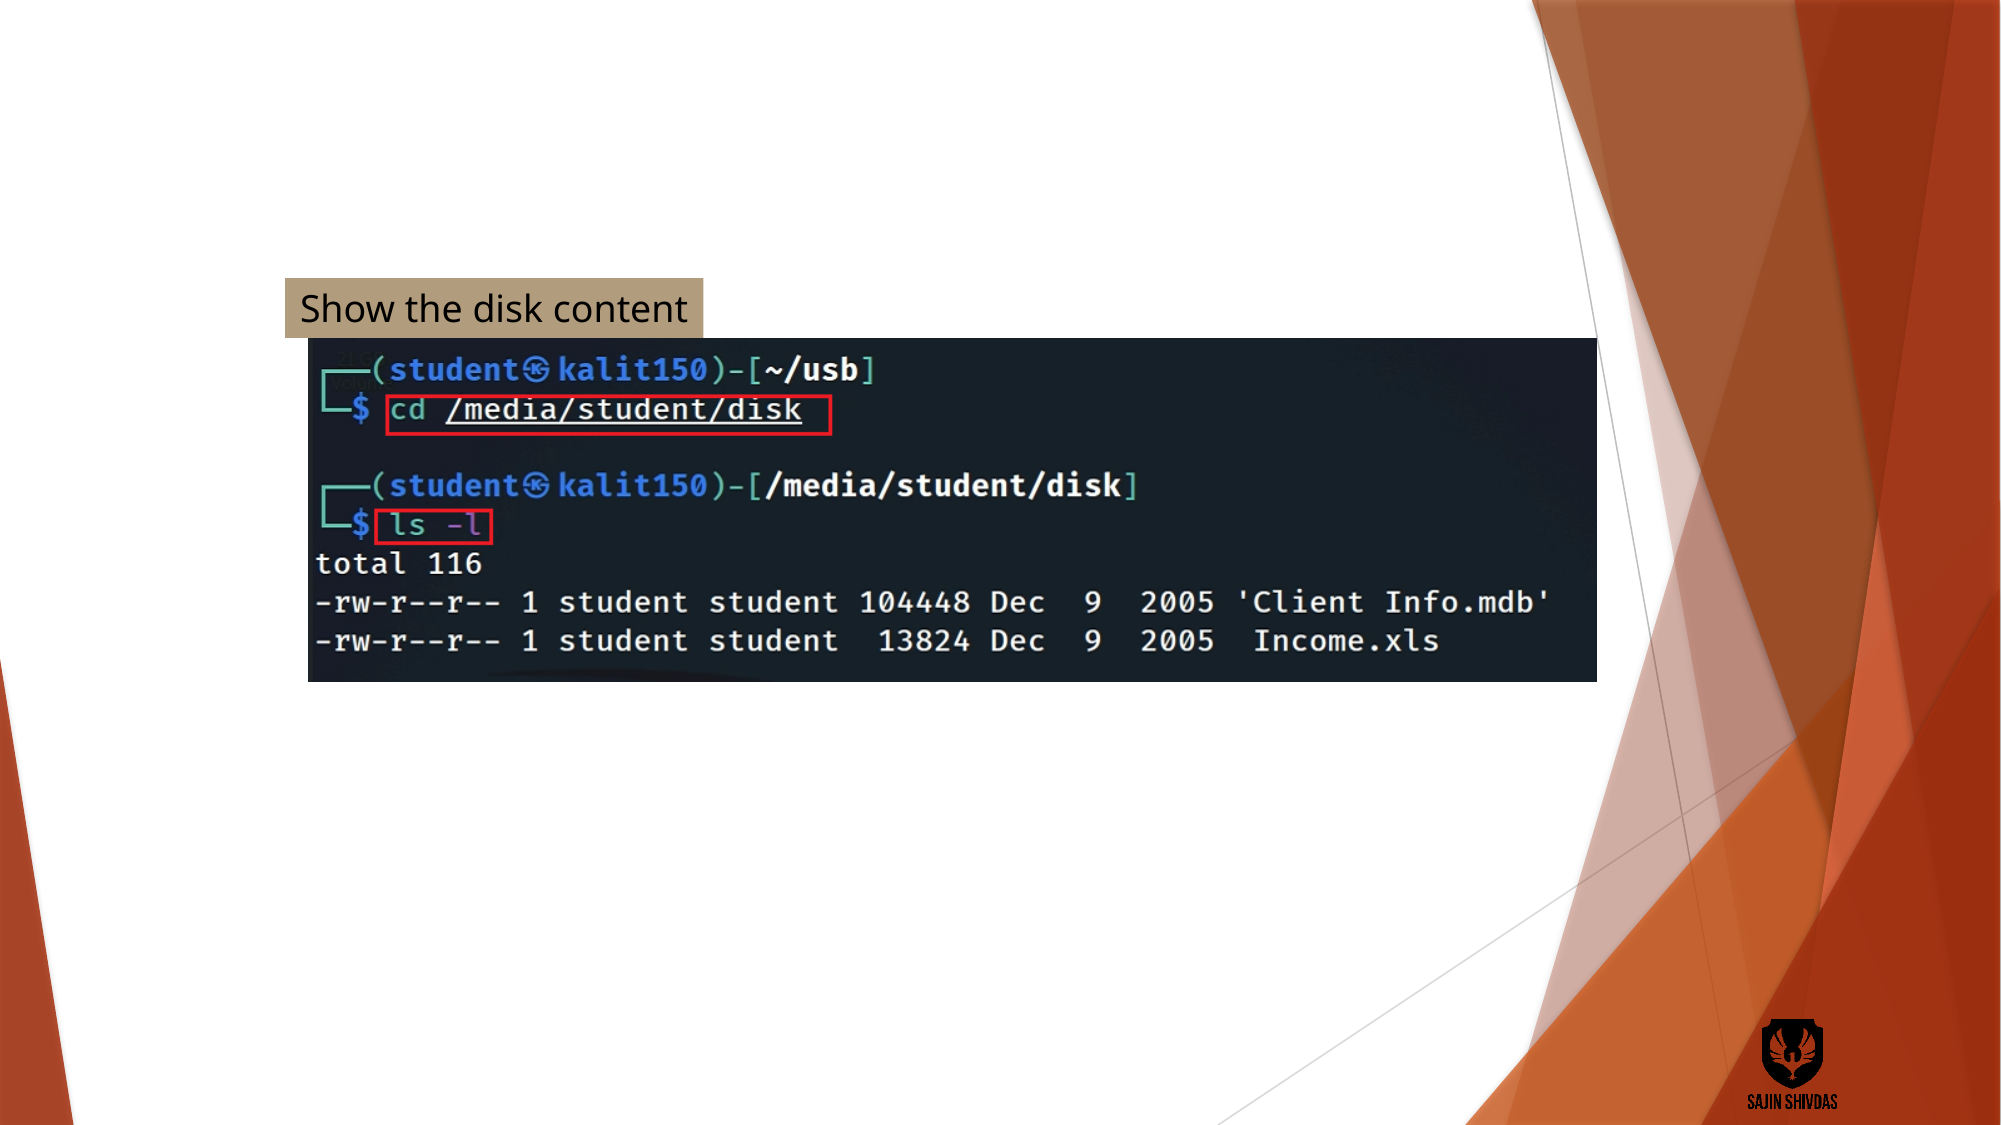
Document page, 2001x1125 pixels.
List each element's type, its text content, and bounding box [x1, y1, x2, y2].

picture [1737, 1009, 1850, 1121]
text_box Show the disk content [285, 278, 704, 338]
picture [308, 338, 1597, 682]
